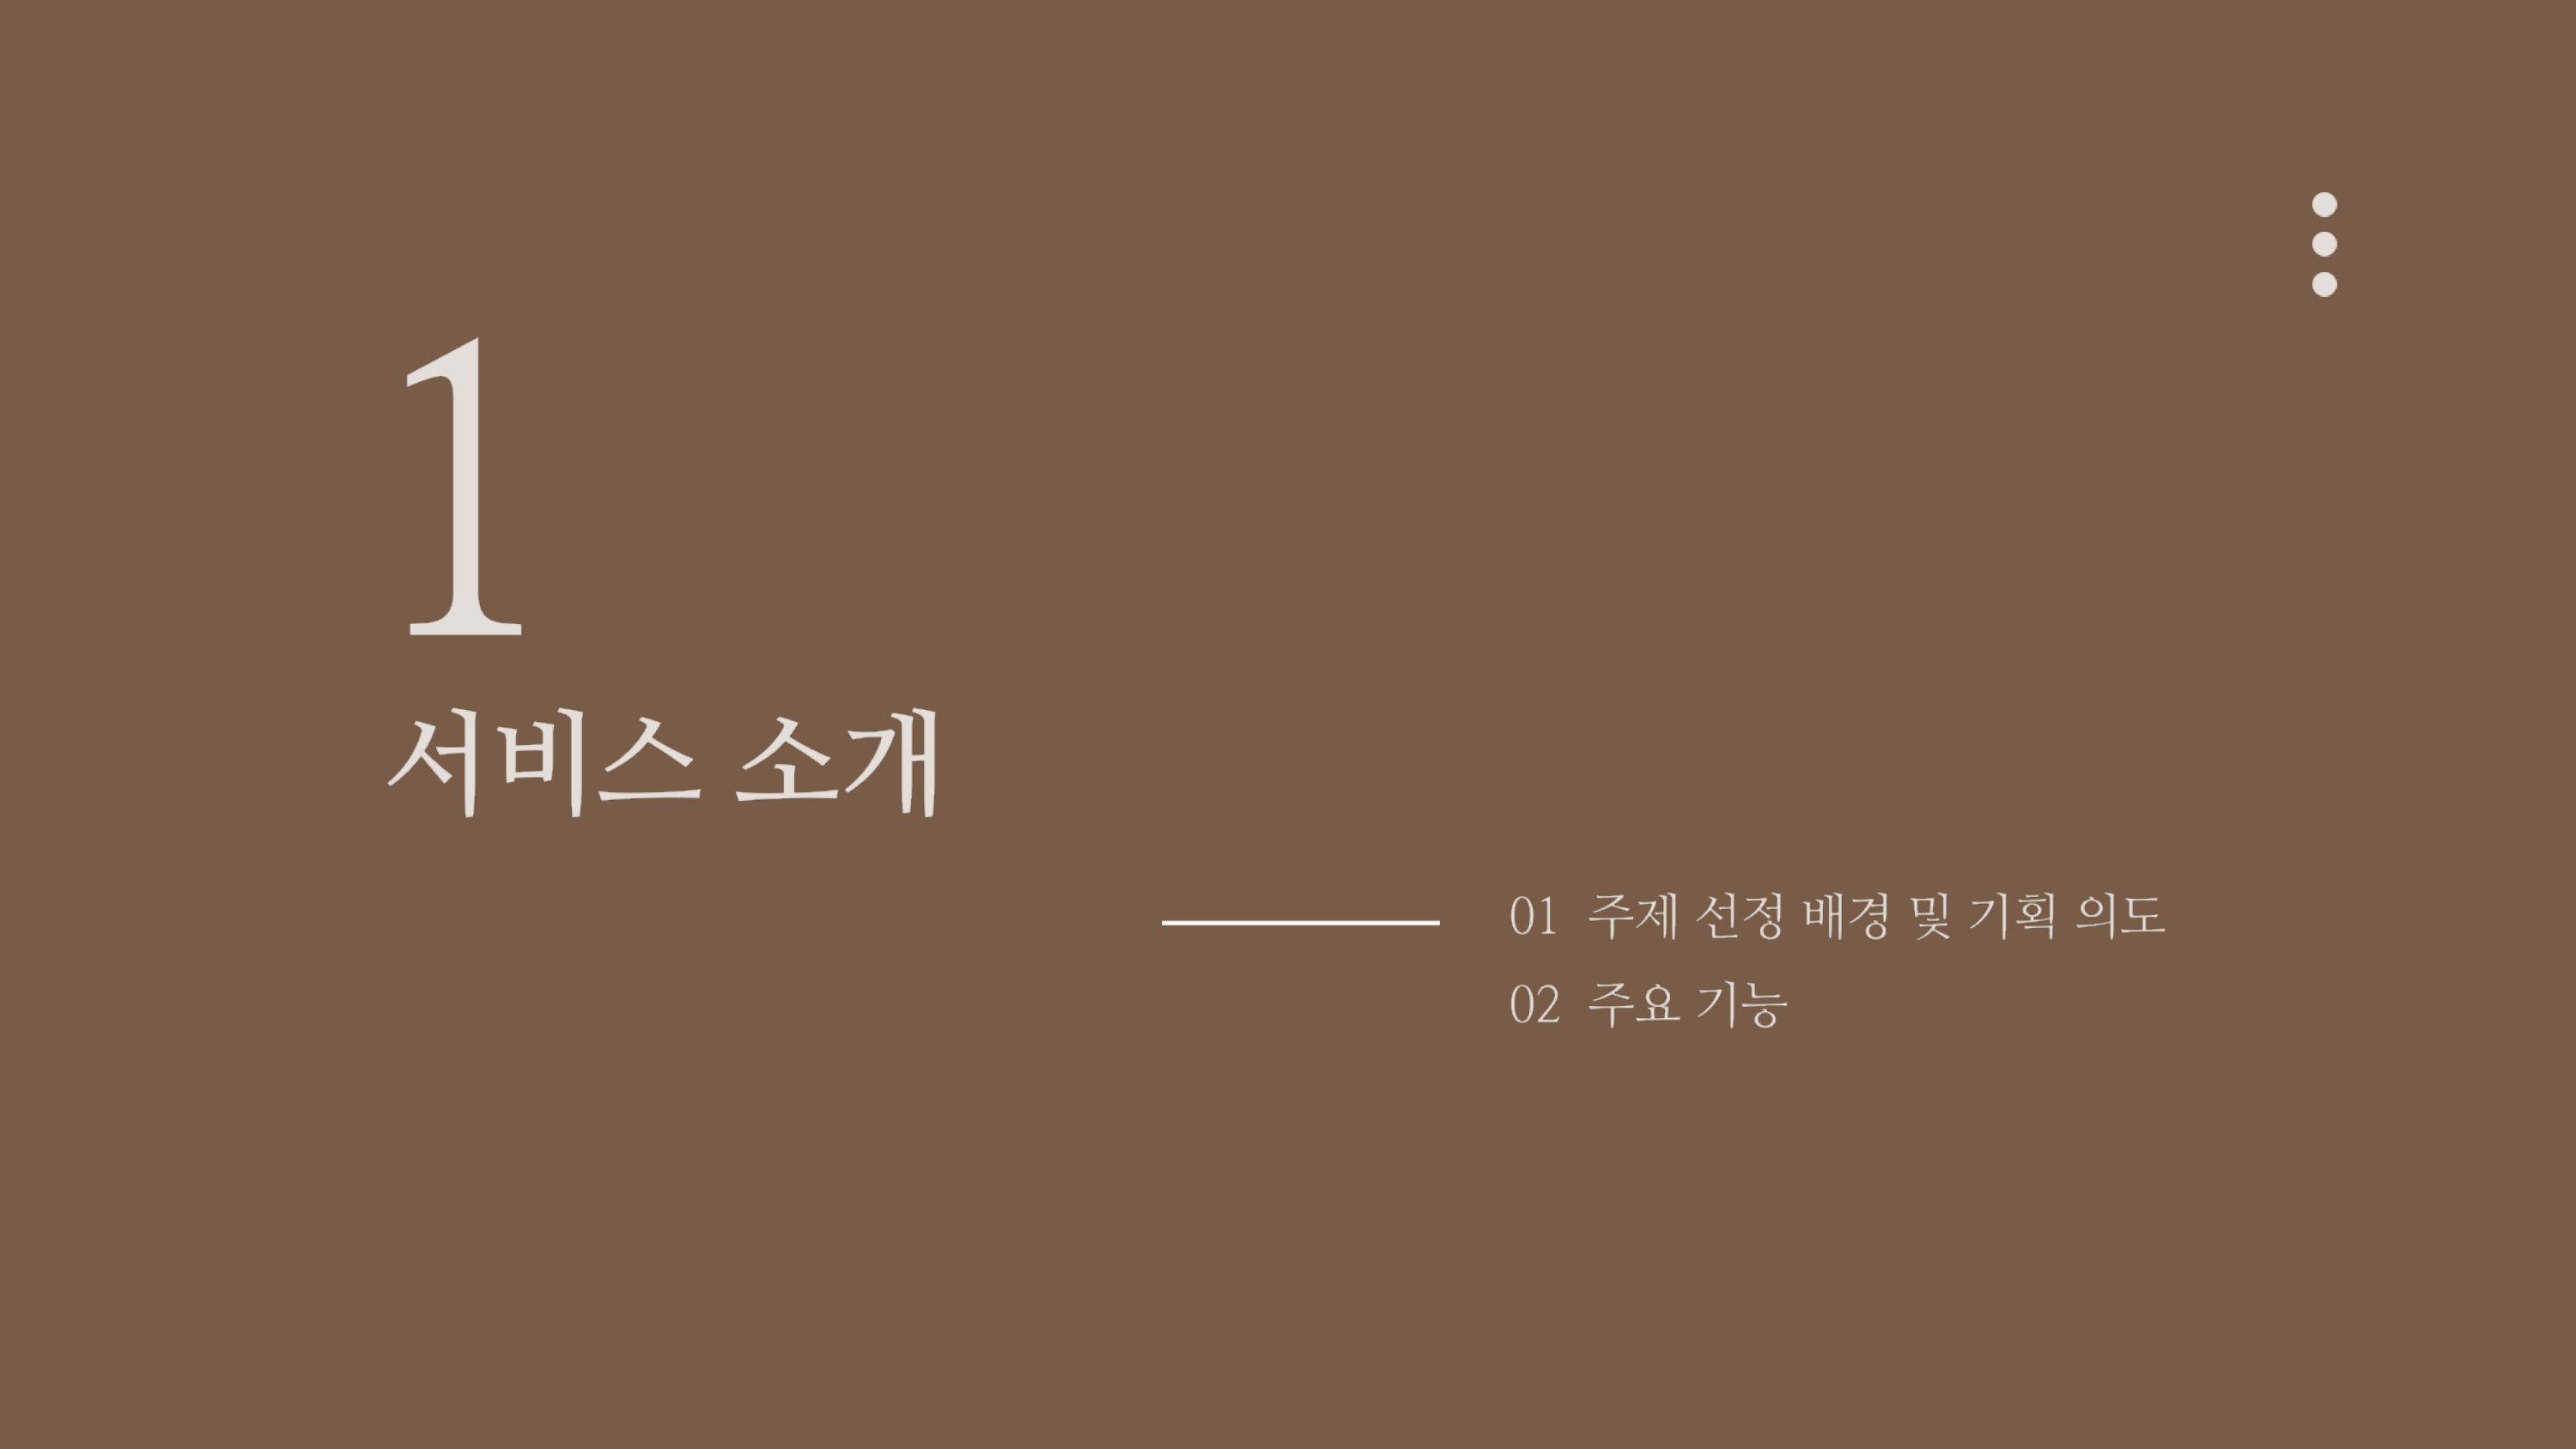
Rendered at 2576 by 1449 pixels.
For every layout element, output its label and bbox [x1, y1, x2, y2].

picture [294, 213, 998, 909]
text_box [1160, 912, 1441, 933]
picture [1501, 879, 2190, 967]
picture [1501, 968, 1809, 1057]
text_box [2312, 192, 2338, 297]
